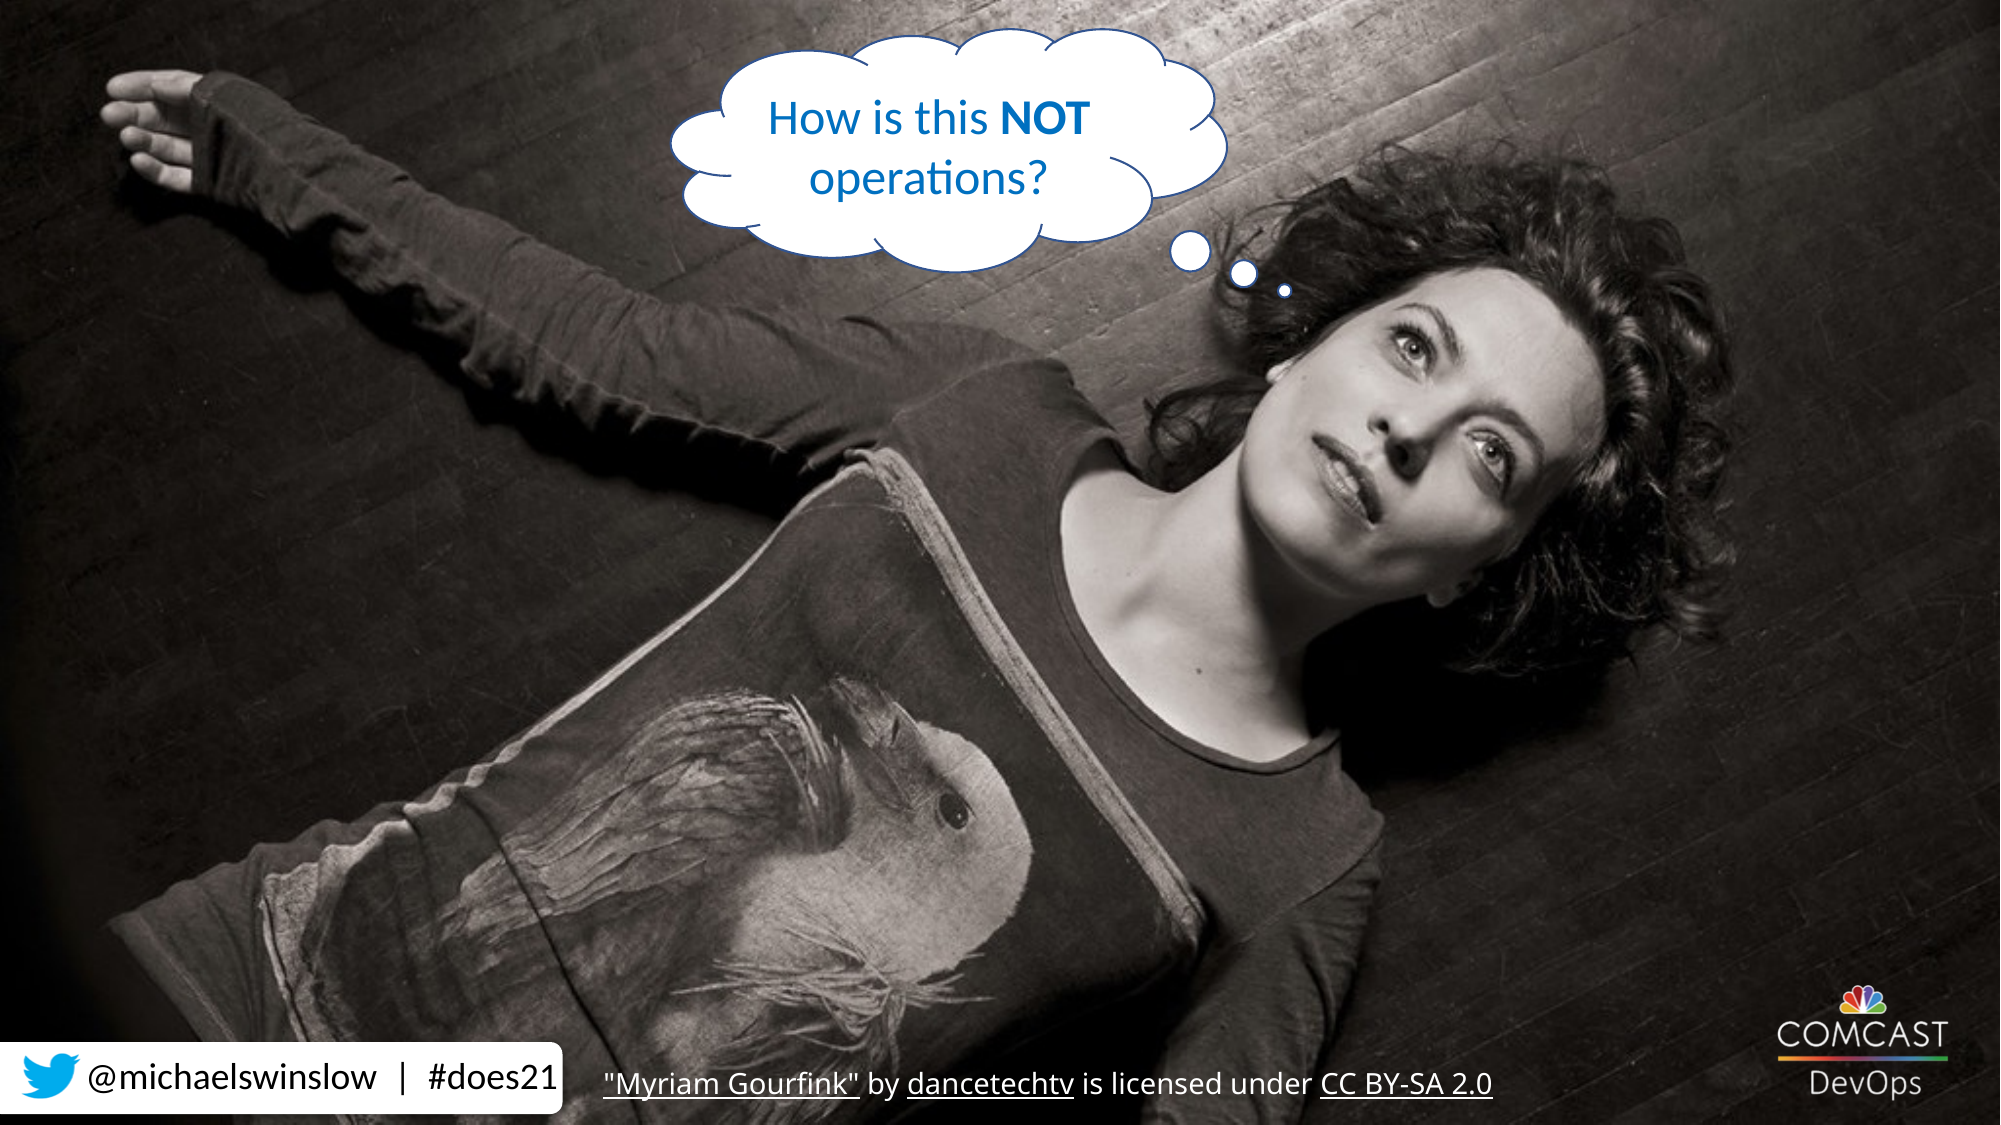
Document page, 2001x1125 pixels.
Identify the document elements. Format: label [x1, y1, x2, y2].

text_box [0, 1042, 580, 1115]
picture [0, 0, 2000, 1125]
